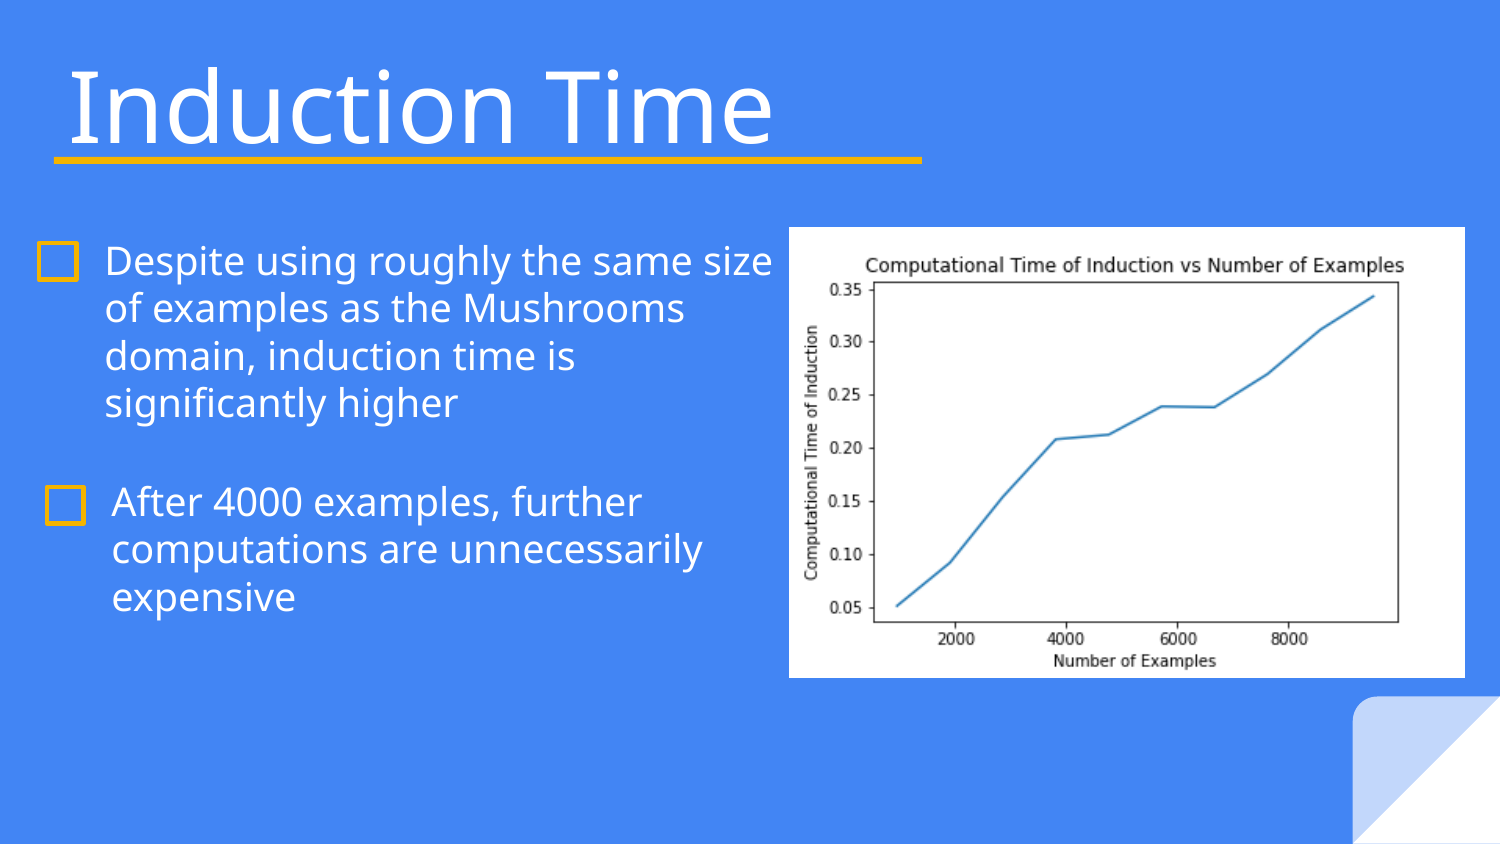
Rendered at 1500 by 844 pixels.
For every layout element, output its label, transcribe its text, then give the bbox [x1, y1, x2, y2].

text_box Despite using roughly the same size of examples as the Mushrooms domain, induction time is significantly higher [89, 220, 793, 441]
text_box After 4000 examples, further computations are unnecessarily expensive [96, 461, 784, 635]
text_box [47, 487, 84, 524]
title Induction Time [53, 25, 1403, 179]
text_box [53, 156, 922, 164]
picture [789, 227, 1465, 679]
text_box [38, 243, 77, 280]
